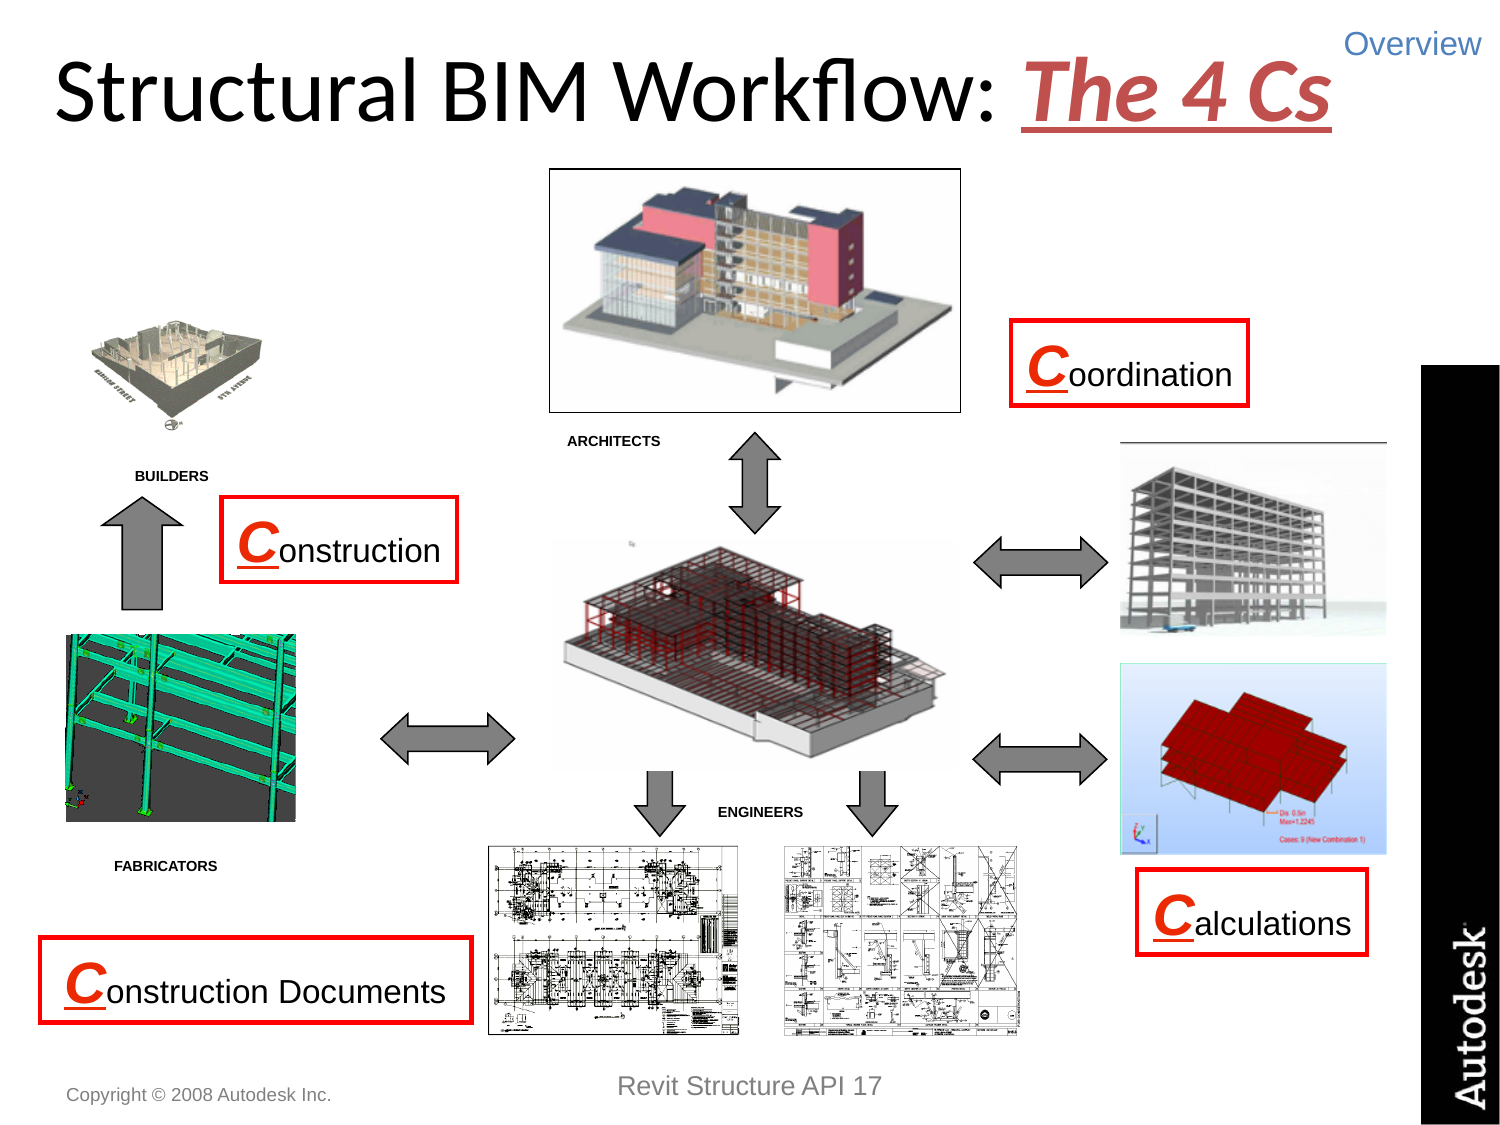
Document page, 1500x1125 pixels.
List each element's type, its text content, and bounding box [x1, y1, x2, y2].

text_box Overview [1425, 22, 1483, 63]
text_box [381, 713, 481, 764]
text_box Coordination [1011, 320, 1249, 406]
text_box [1119, 441, 1388, 638]
text_box [102, 497, 183, 610]
text_box Construction [221, 496, 457, 582]
text_box [973, 537, 1108, 588]
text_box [486, 714, 1023, 1038]
text_box [1027, 734, 1107, 785]
text_box BUILDERS [119, 461, 225, 492]
text_box Construction Documents [39, 937, 472, 1023]
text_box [549, 538, 960, 772]
text_box FABRICATORS [65, 848, 266, 882]
text_box [729, 432, 780, 534]
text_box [64, 633, 297, 824]
title Structural BIM Workflow: The 4 Cs [39, 22, 1425, 170]
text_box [1119, 662, 1388, 856]
picture [1420, 365, 1500, 1125]
text_box ARCHITECTS [552, 424, 676, 457]
picture [89, 225, 271, 452]
text_box Calculations [1137, 869, 1368, 955]
picture [549, 169, 960, 413]
